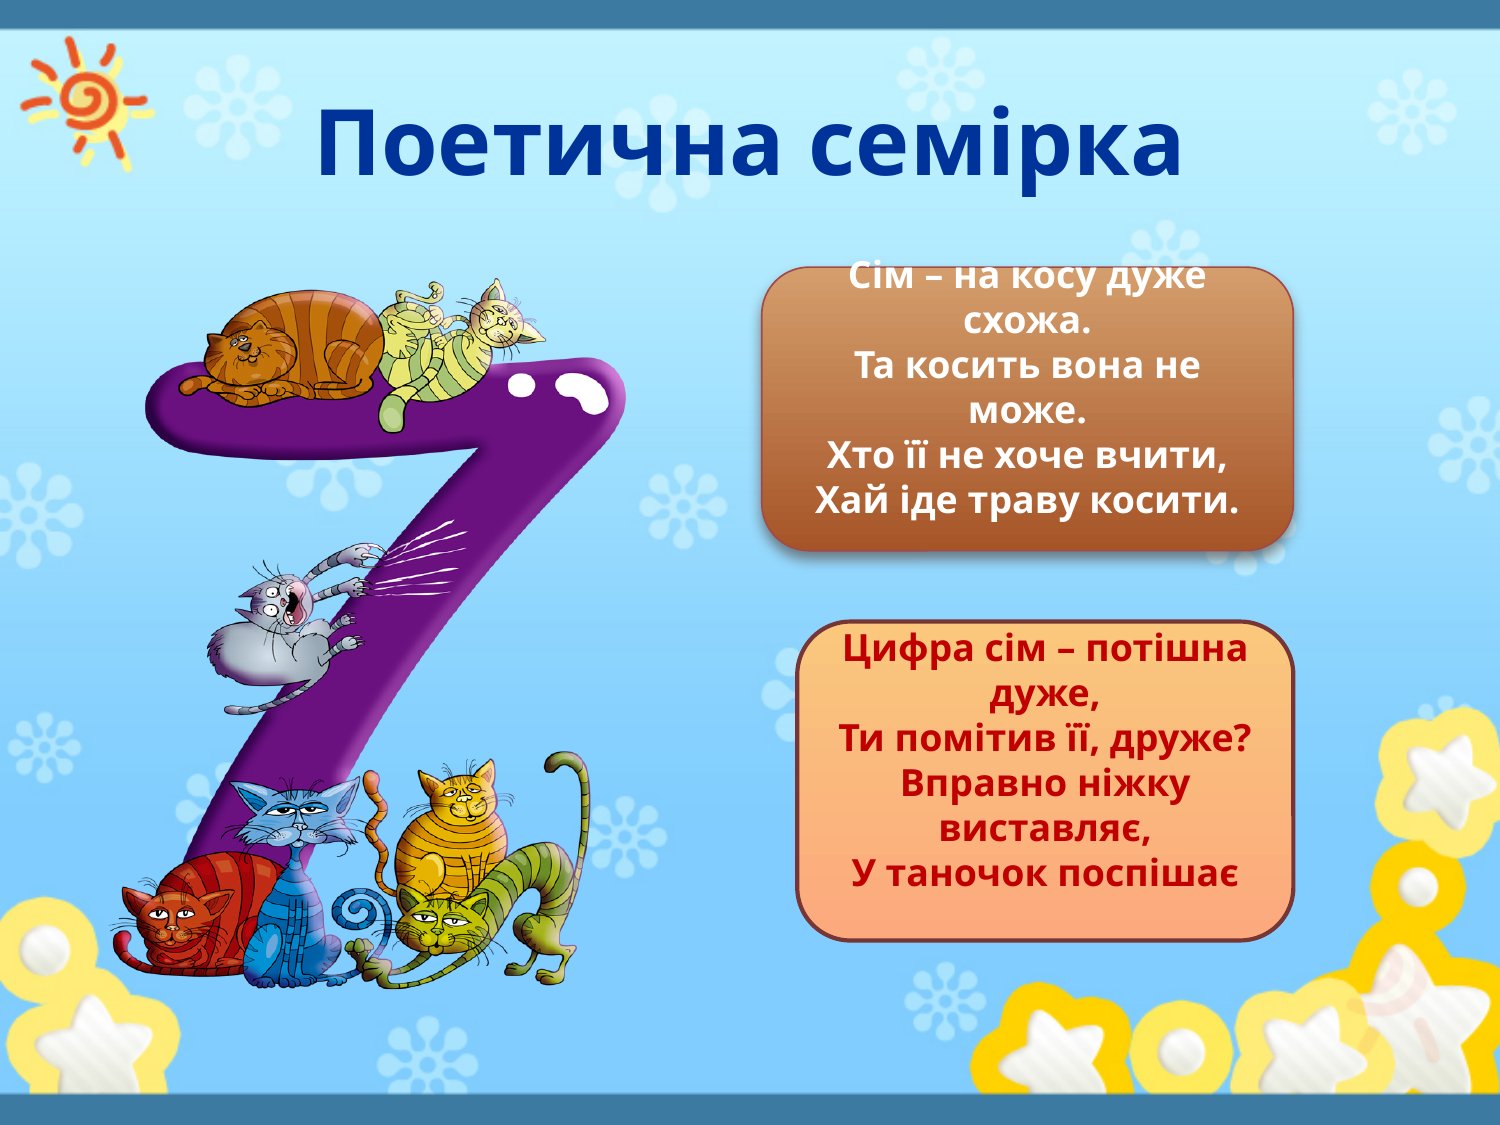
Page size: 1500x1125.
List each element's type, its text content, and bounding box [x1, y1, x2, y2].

text_box Цифра сім – потішна дуже, Ти помітив її, друже? Вправно ніжку виставляє, У таночок поспішає [795, 619, 1296, 943]
title Поетична семірка [75, 45, 1425, 233]
picture [0, 0, 1500, 1125]
text_box Сім – на косу дуже схожа. Та косить вона не може. Хто її не хоче вчити, Хай іде траву косити. [760, 266, 1295, 552]
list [52, 262, 685, 1006]
